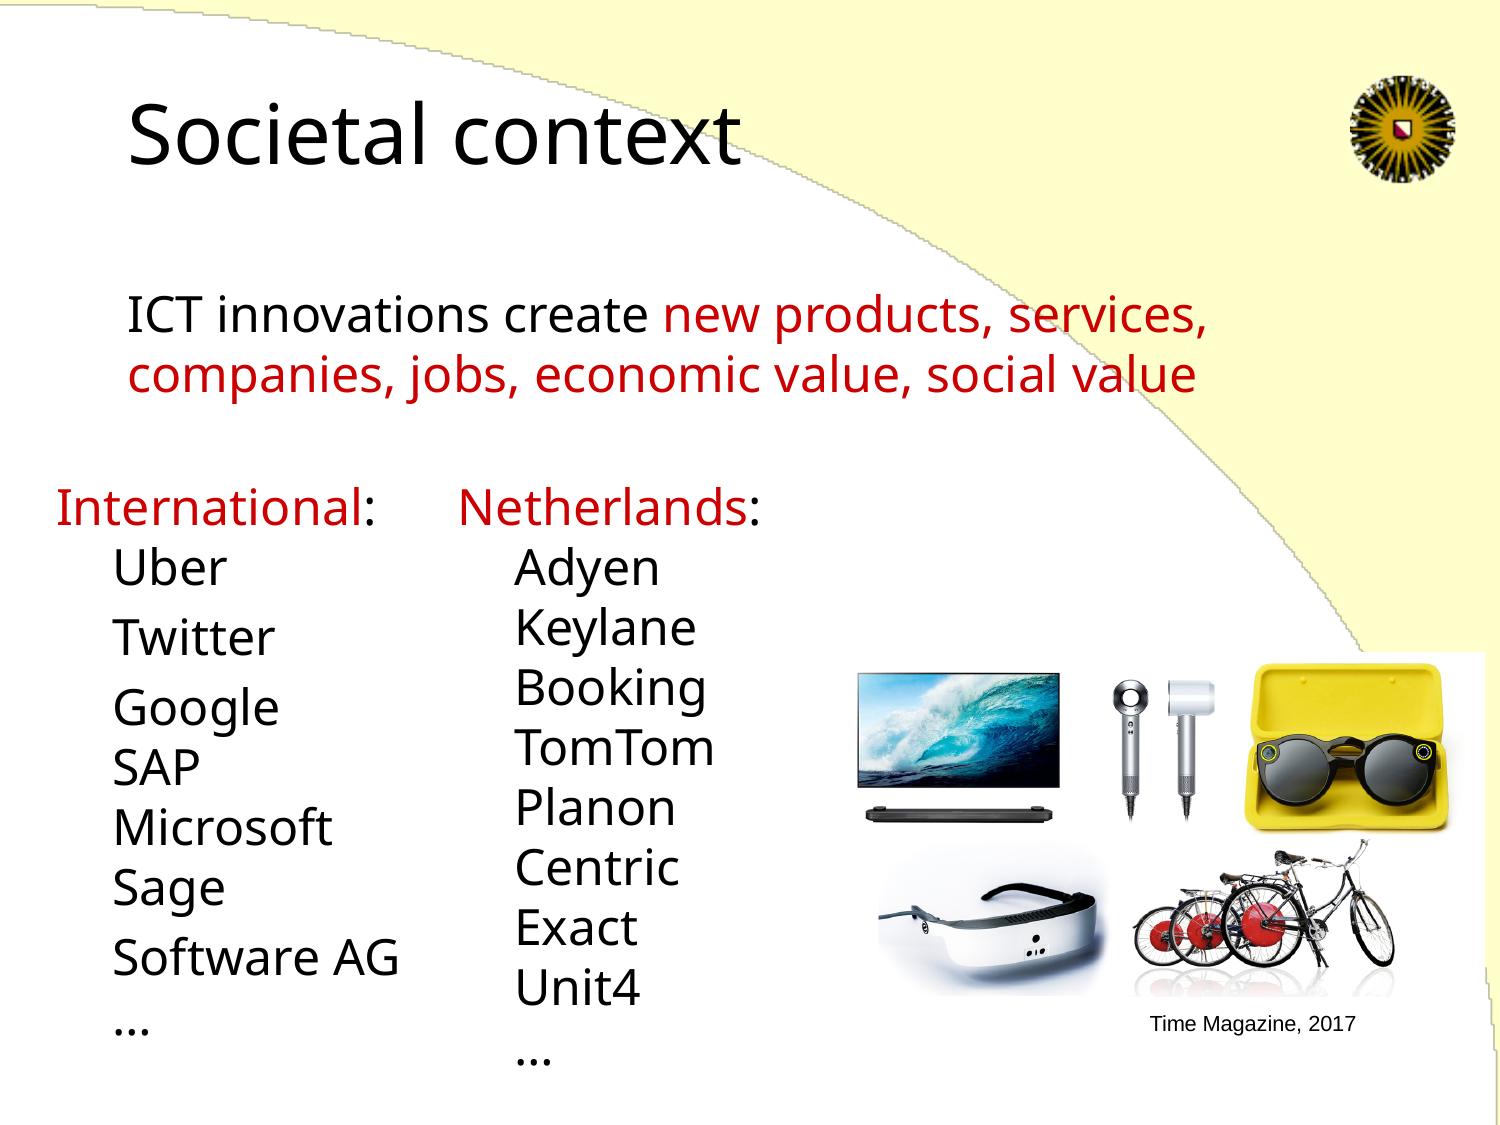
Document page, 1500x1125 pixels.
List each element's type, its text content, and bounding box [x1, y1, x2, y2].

picture [0, 3, 1500, 1125]
text_box International: Uber Twitter Google SAP Microsoft Sage Software AG … [41, 467, 442, 905]
text_box Netherlands: Adyen Keylane Booking TomTom Planon Centric Exact Unit4 … [442, 467, 1116, 917]
title Societal context [112, 37, 1325, 225]
list ICT innovations create new products, services, companies, jobs, economic value, social value [112, 275, 1388, 563]
text_box Time Magazine, 2017 [1134, 1010, 1388, 1043]
